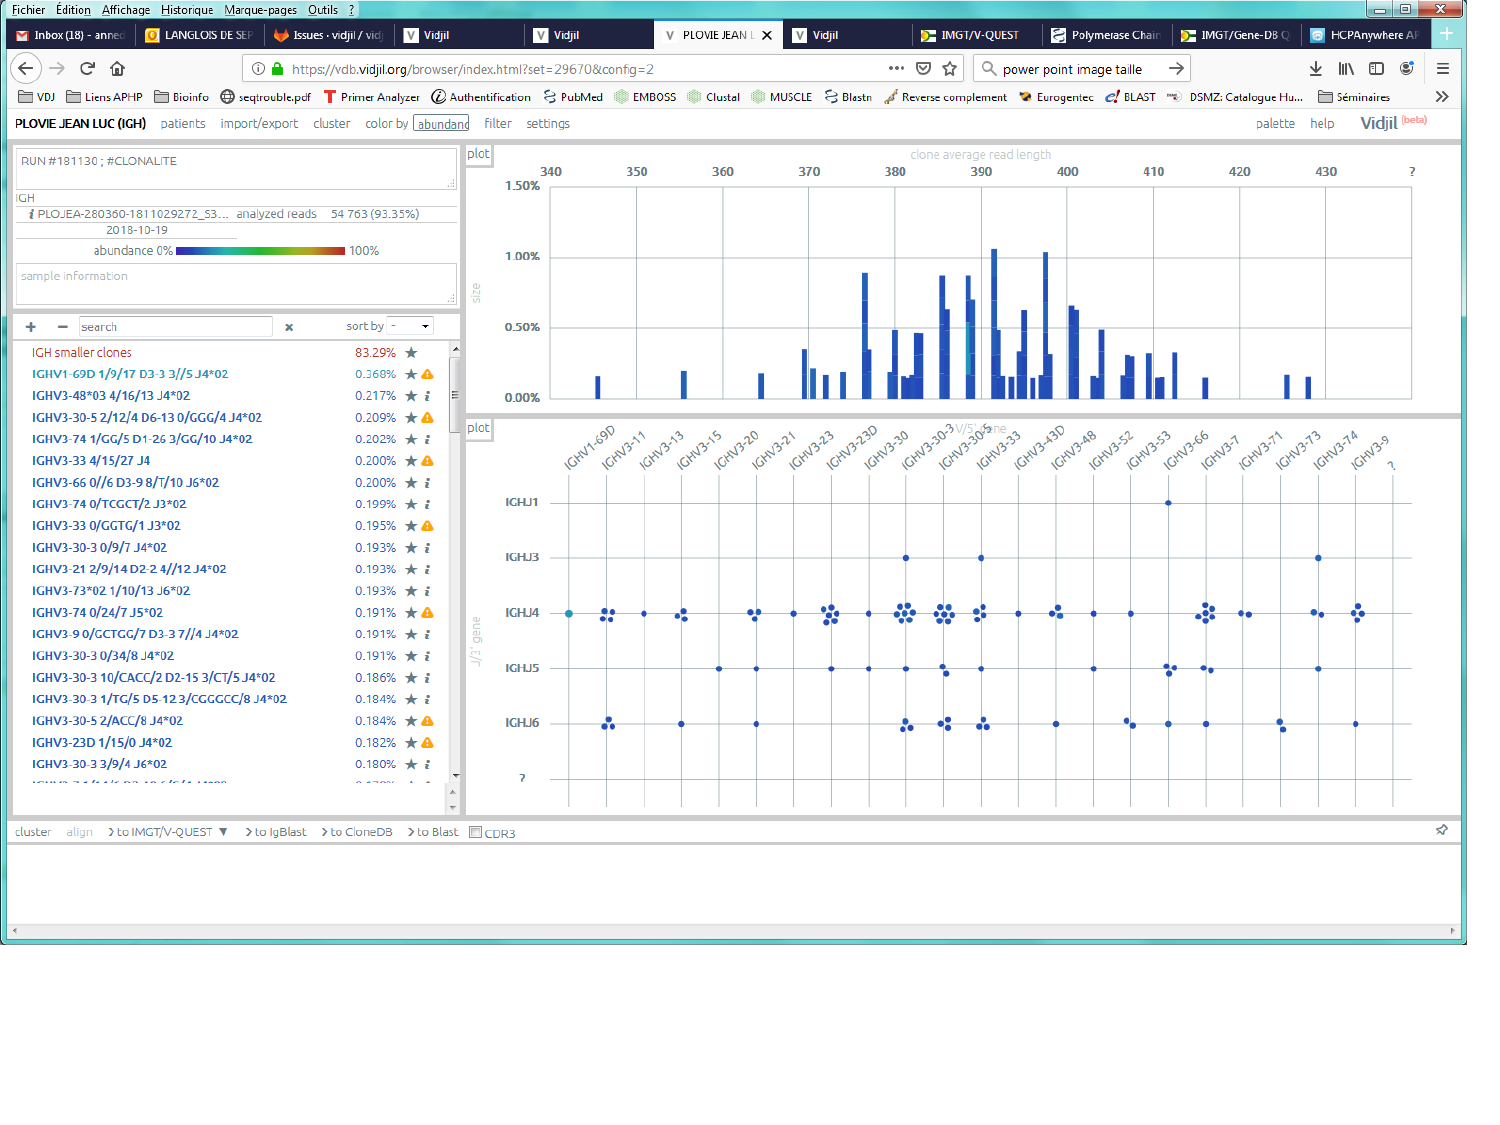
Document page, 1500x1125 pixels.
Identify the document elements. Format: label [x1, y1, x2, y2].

picture [0, 0, 1467, 946]
